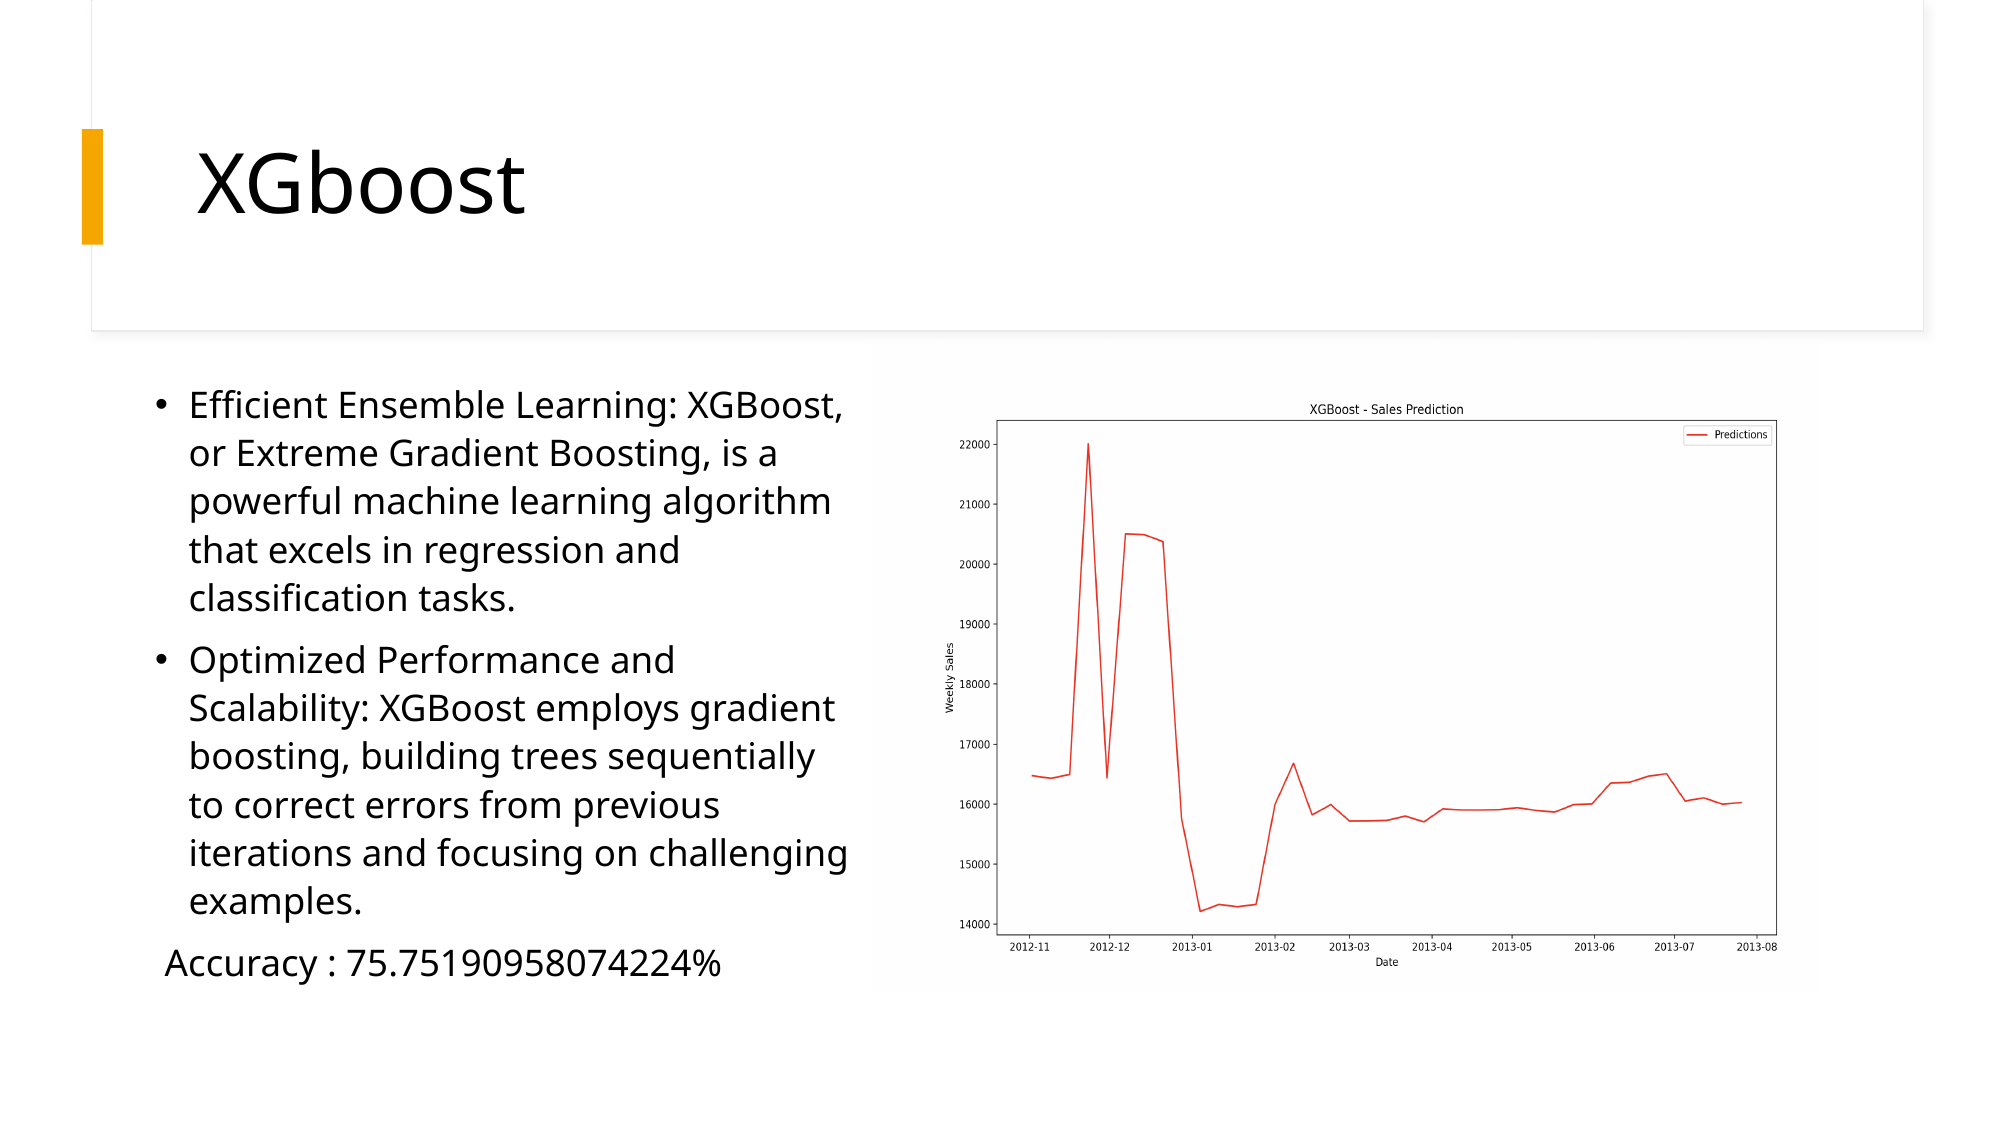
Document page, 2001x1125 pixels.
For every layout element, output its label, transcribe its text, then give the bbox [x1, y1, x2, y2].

title XGboost [183, 90, 1851, 284]
list Efficient Ensemble Learning: XGBoost, or Extreme Gradient Boosting, is a powerful machine learning algorithm that excels in regression and classification tasks. Optimized Performance and Scalability: XGBoost employs gradient boosting, building trees sequentially to correct errors from previous iterations and focusing on challenging examples. Accuracy : 75.75190958074224% [140, 369, 871, 993]
picture [871, 340, 1820, 993]
